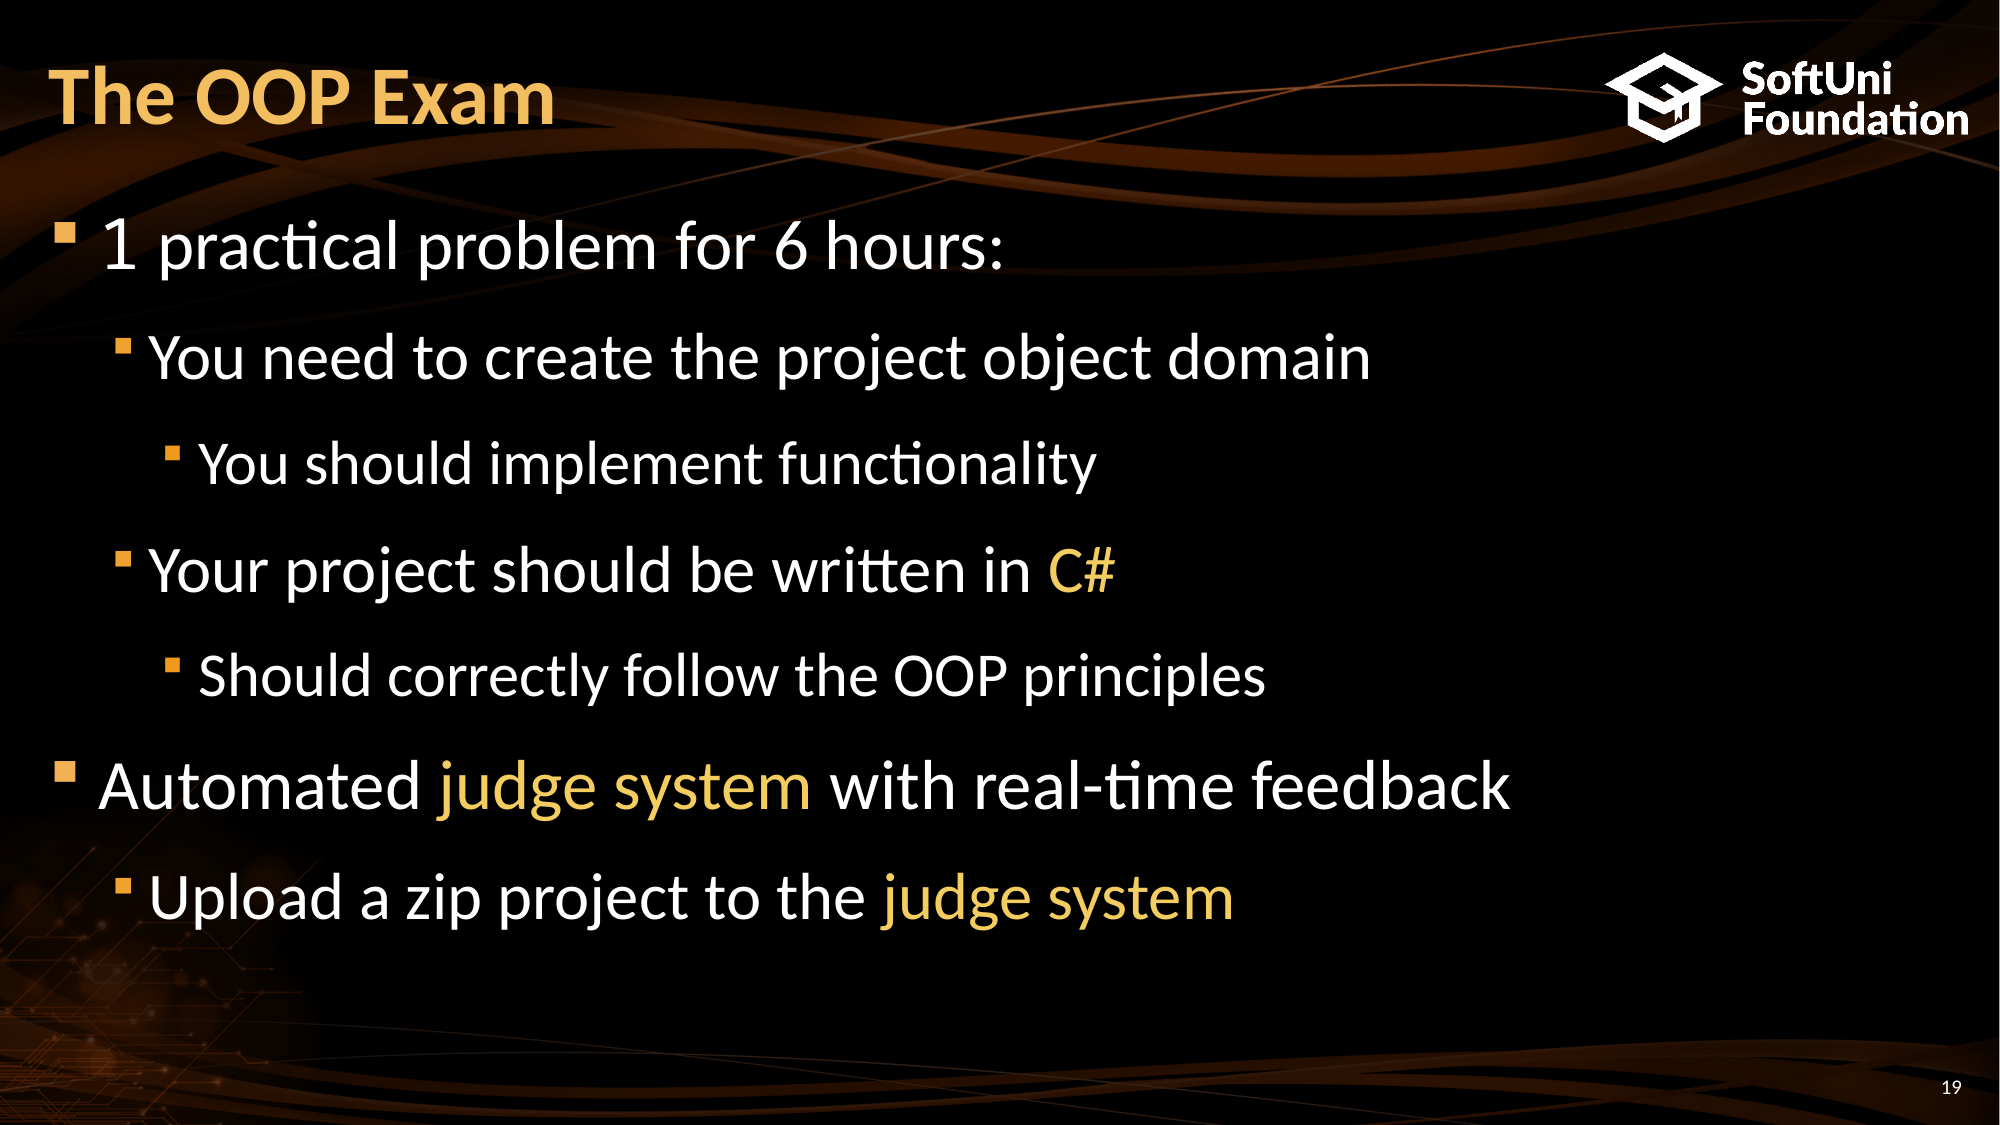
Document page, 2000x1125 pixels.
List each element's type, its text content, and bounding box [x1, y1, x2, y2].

list 1 practical problem for 6 hours: You need to create the project object domain You should implement functionality Your project should be written in C# Should correctly follow the OOP principles Automated judge system with real-time feedback Upload a zip project to the judge system [31, 188, 1968, 1103]
title The OOP Exam [30, 6, 1602, 189]
picture [0, 0, 2000, 1125]
